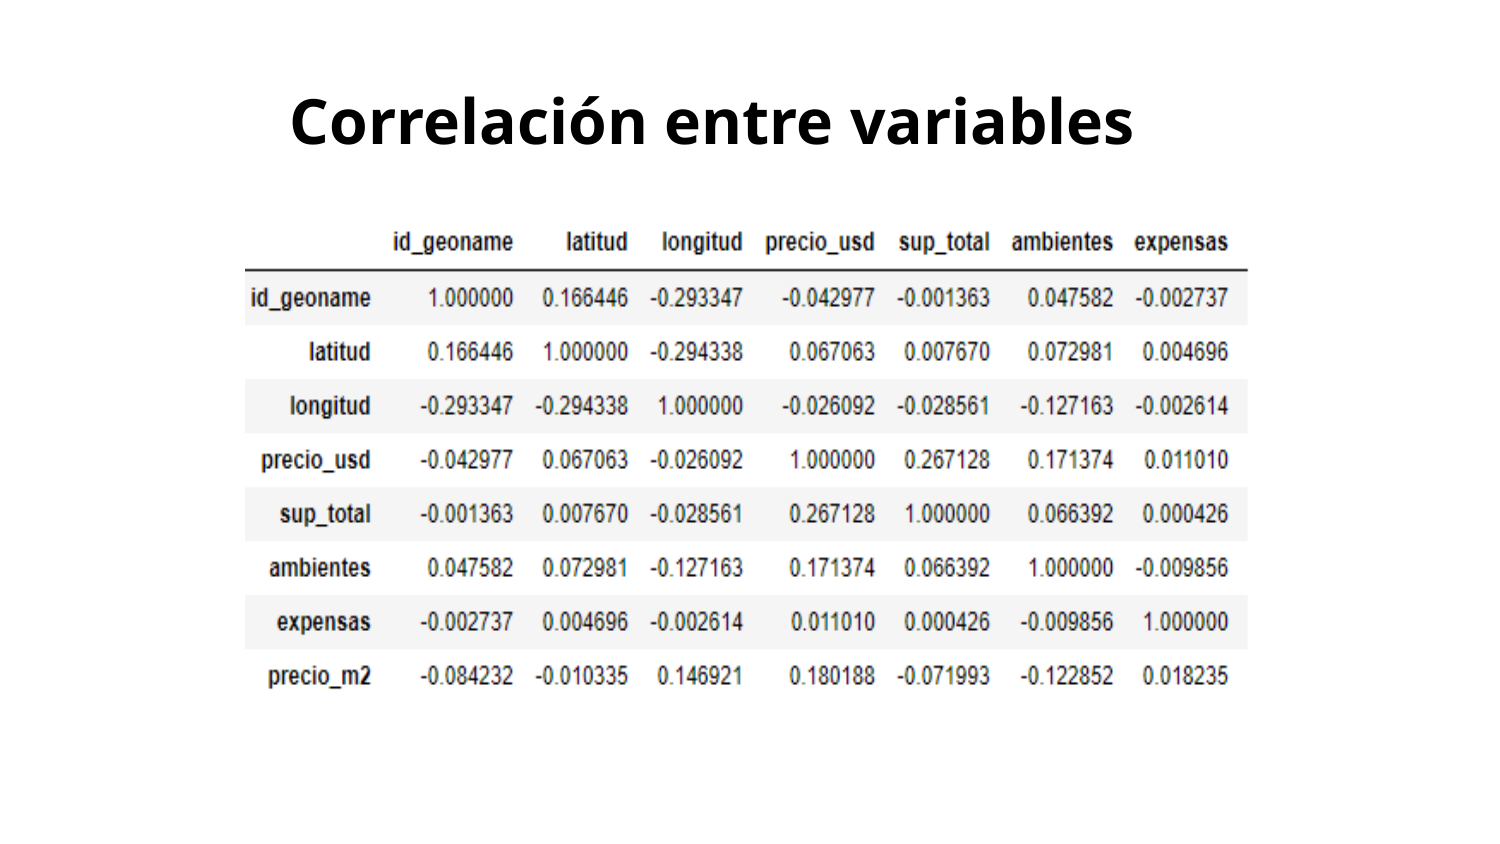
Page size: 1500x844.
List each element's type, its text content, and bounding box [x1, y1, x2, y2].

title Correlación entre variables [49, 67, 1448, 173]
picture [245, 226, 1255, 712]
